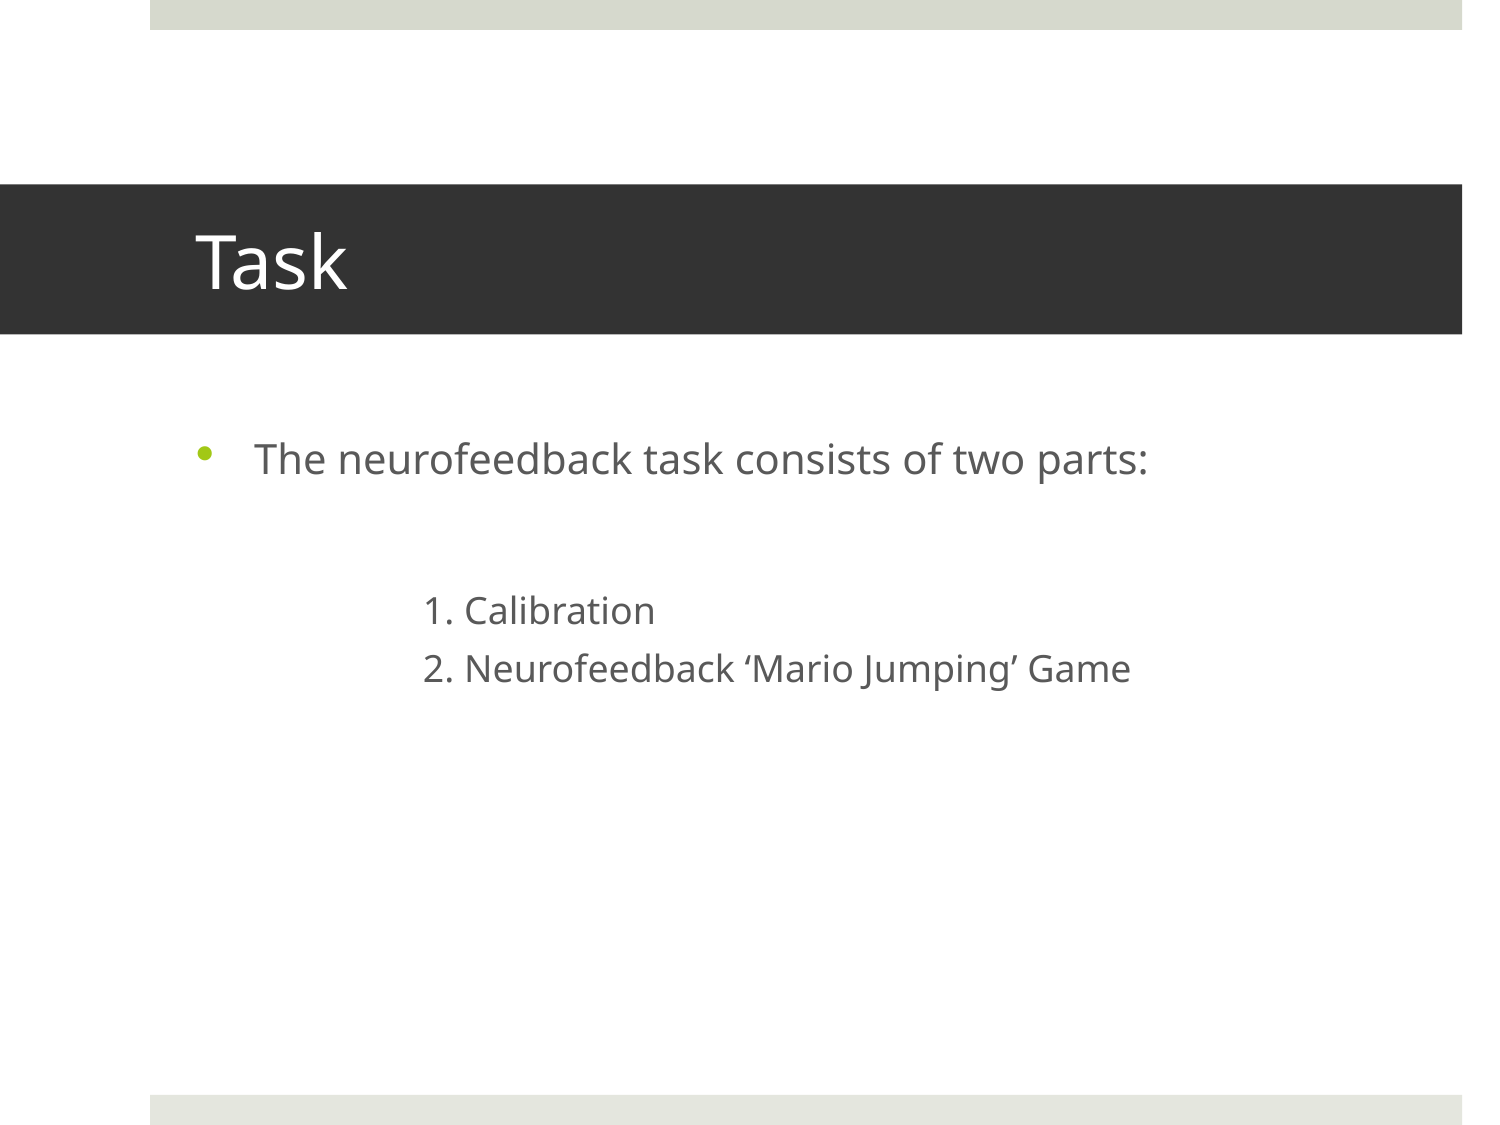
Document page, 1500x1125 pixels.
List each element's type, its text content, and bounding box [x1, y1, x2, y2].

list The neurofeedback task consists of two parts: 1. Calibration 2. Neurofeedback ‘Mario Jumping’ Game [182, 425, 1432, 1028]
title Task [0, 184, 1463, 335]
